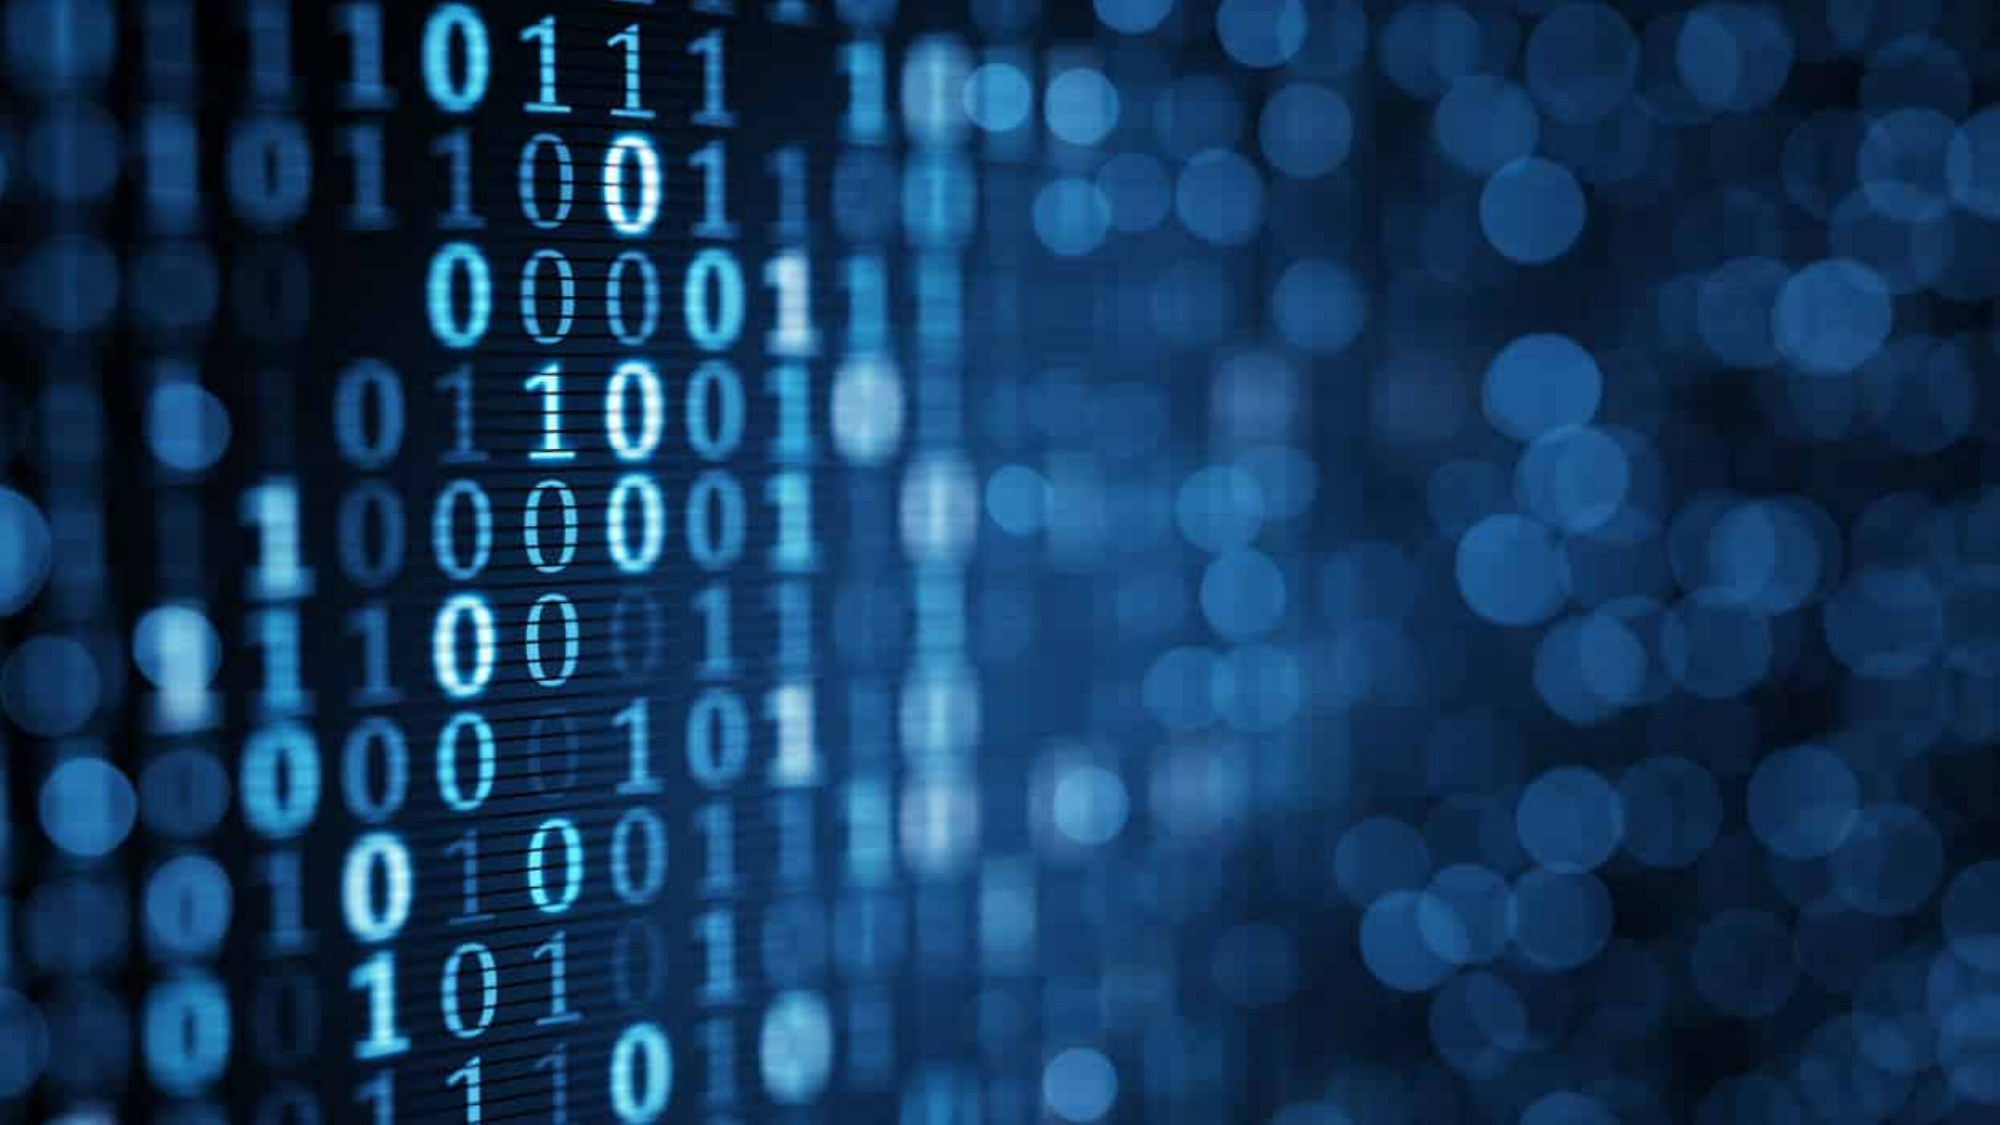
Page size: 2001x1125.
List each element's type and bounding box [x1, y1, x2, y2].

list [0, 0, 2000, 1125]
